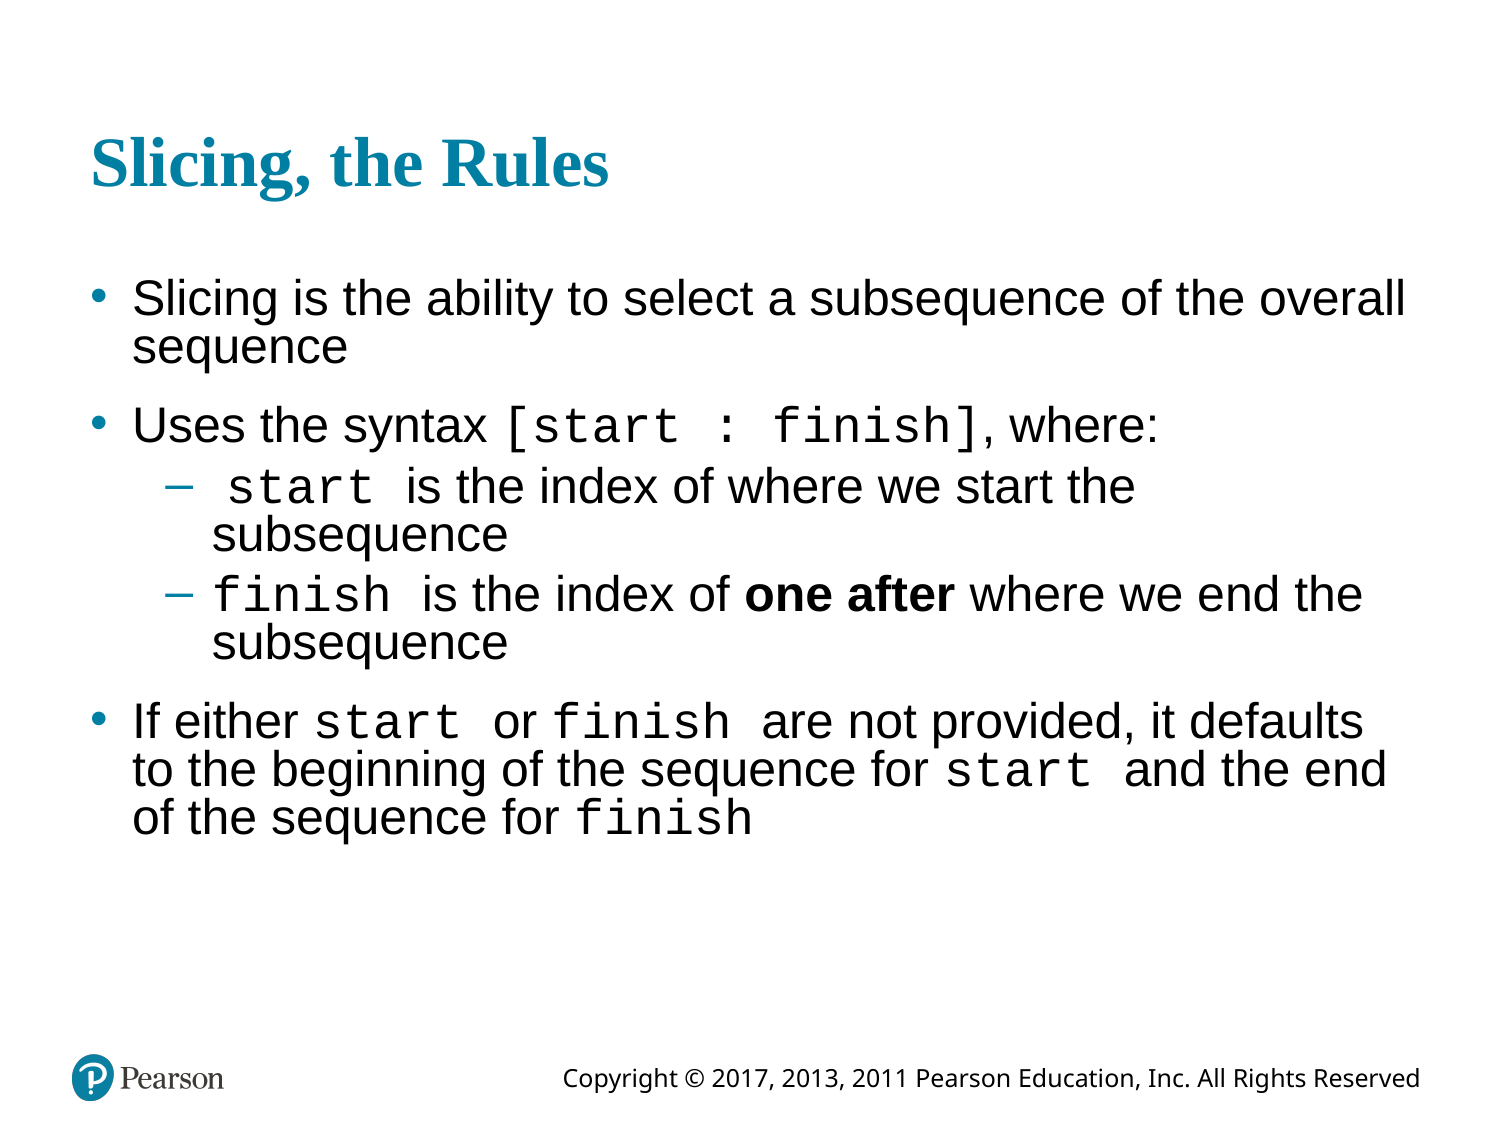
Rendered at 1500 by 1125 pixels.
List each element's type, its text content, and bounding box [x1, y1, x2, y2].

picture [72, 1054, 88, 1070]
picture [80, 1063, 106, 1088]
list Slicing is the ability to select a subsequence of the overall sequence Uses the syntax [start : finish], where: start is the index of where we start the subsequence finish is the index of one after where we end the subsequence If either start or finish are not provided, it defaults to the beginning of the sequence for start and the end of the sequence for finish [75, 262, 1425, 1005]
title Slicing, the Rules [75, 35, 1425, 216]
picture [98, 1054, 224, 1101]
picture [72, 1087, 83, 1101]
